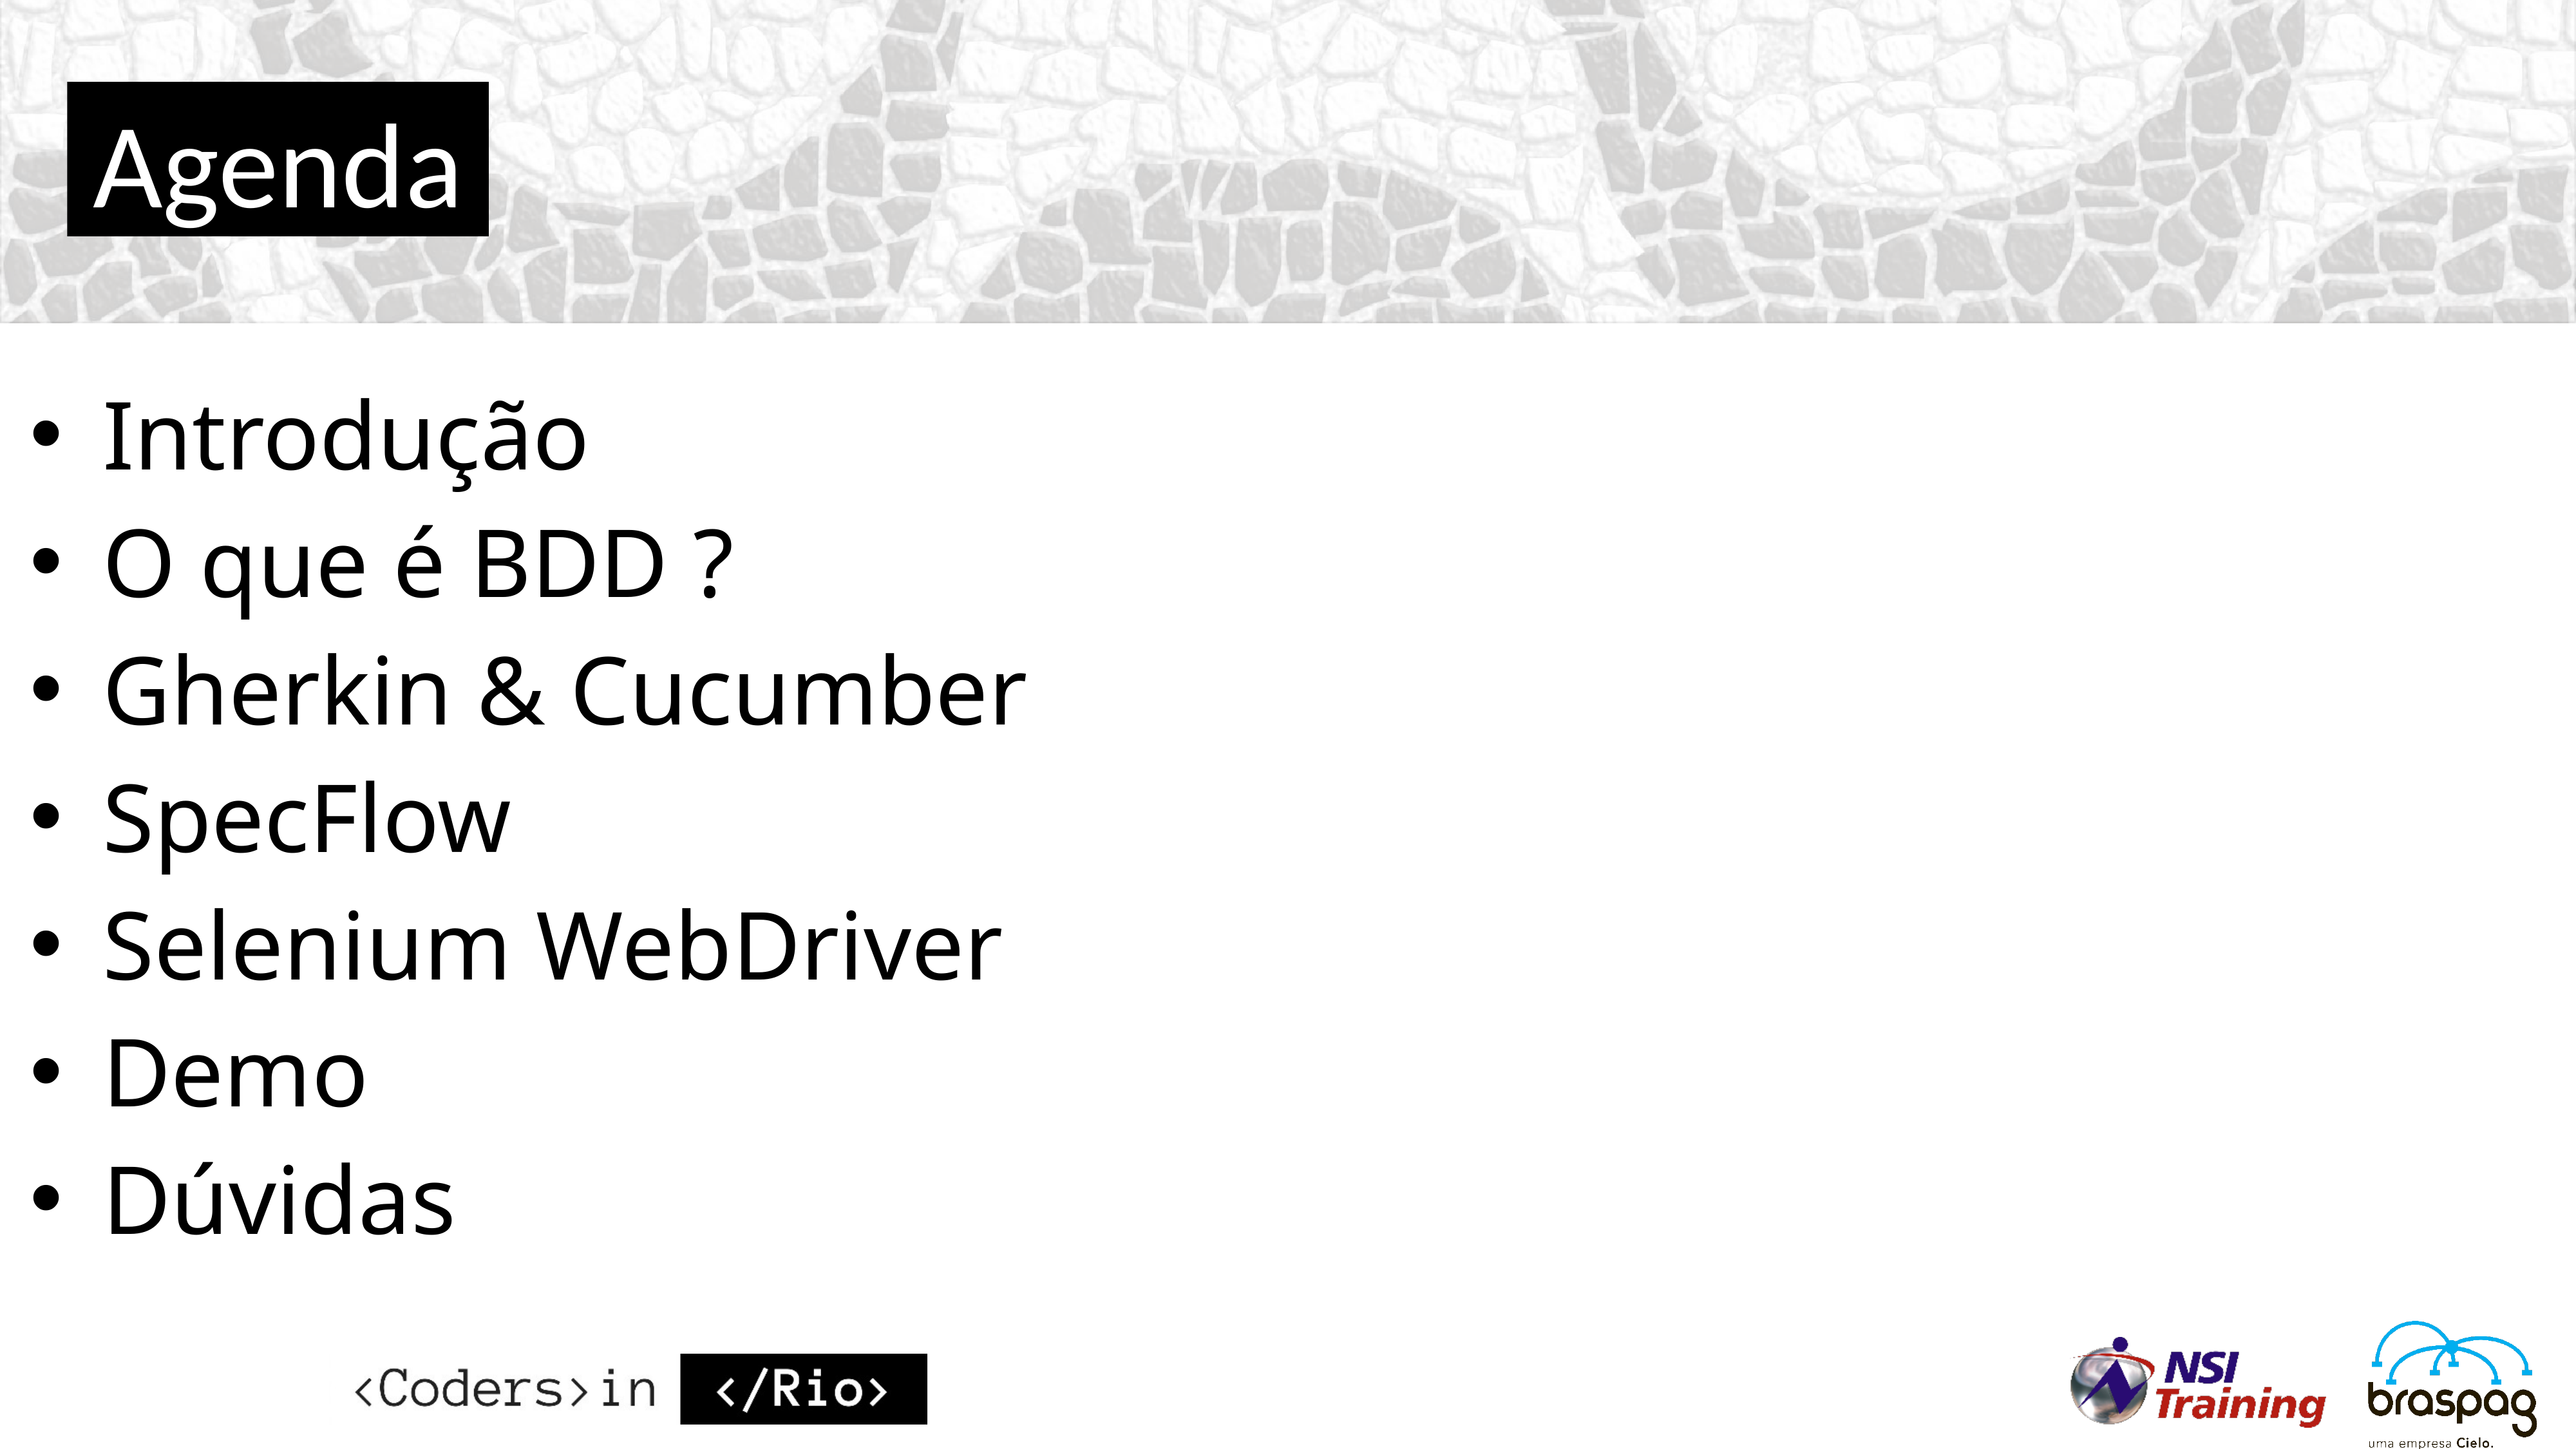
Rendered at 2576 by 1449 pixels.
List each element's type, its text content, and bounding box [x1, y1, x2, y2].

picture [2351, 1302, 2552, 1449]
picture [2069, 1337, 2326, 1428]
picture [329, 1354, 927, 1425]
list Introdução O que é BDD ? Gherkin & Cucumber SpecFlow Selenium WebDriver Demo Dúvidas [20, 371, 1971, 1328]
text_box Agenda [67, 82, 489, 236]
